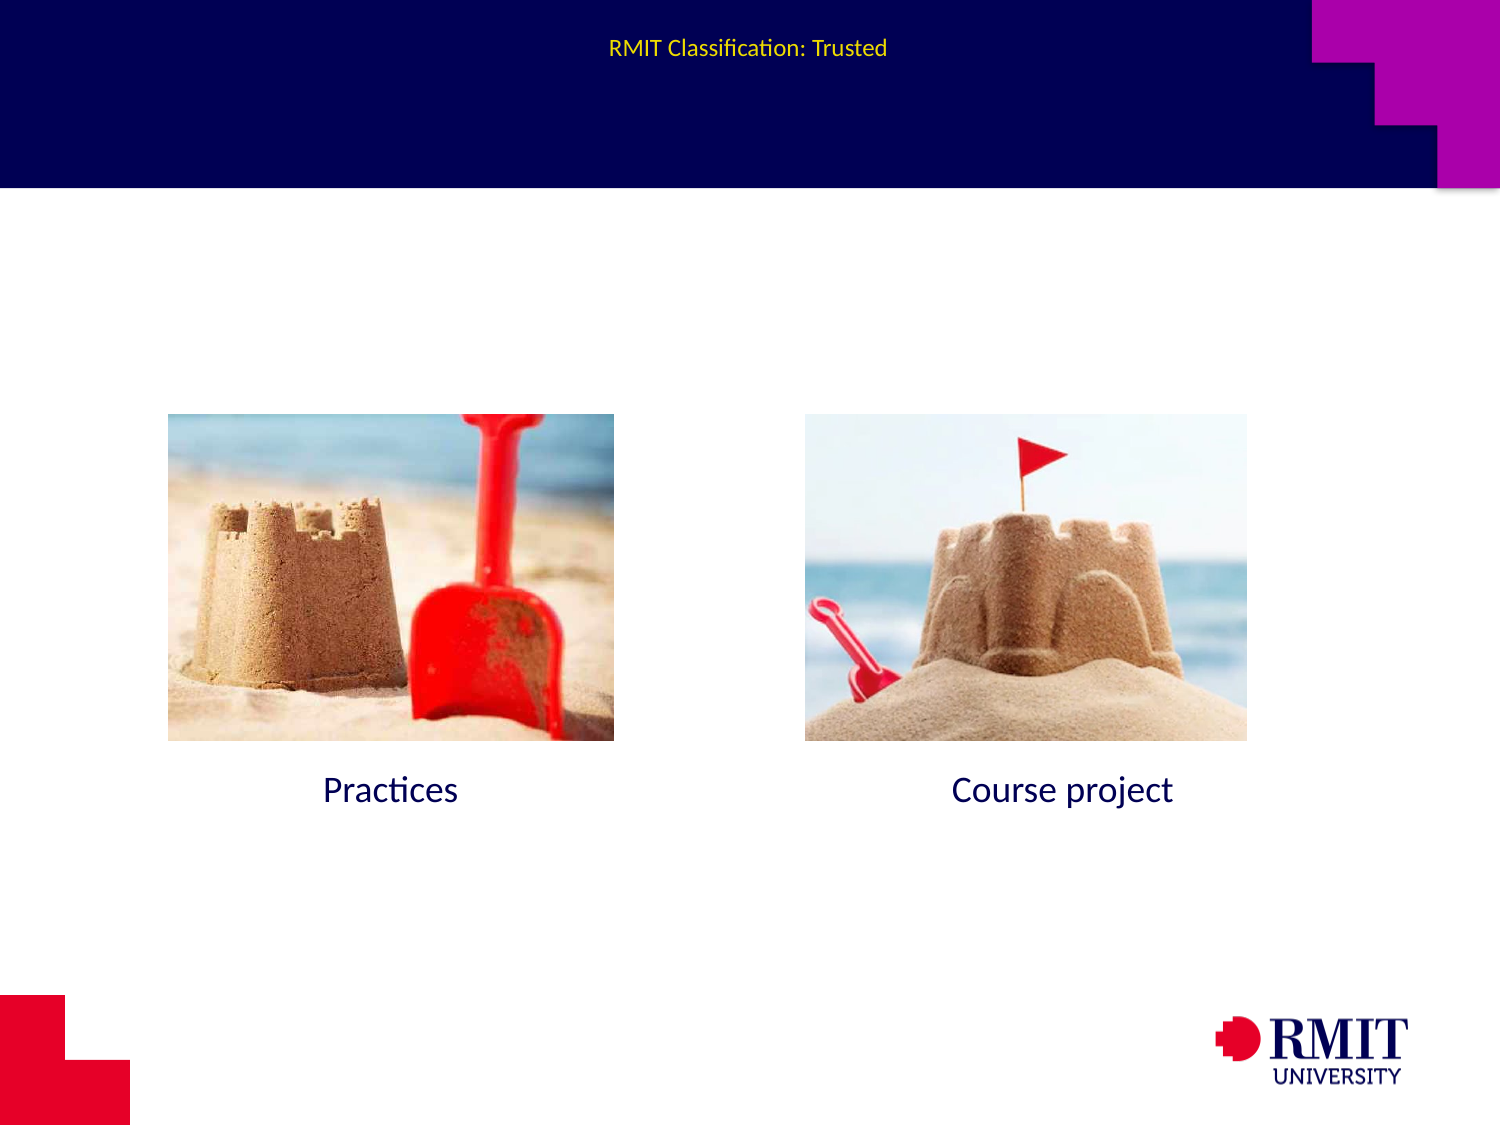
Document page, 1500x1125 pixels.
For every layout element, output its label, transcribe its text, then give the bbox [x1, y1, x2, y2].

text_box Course project [905, 757, 1221, 817]
picture [168, 414, 614, 742]
text_box Practices [279, 757, 502, 817]
picture [805, 414, 1247, 742]
picture [1196, 999, 1427, 1104]
